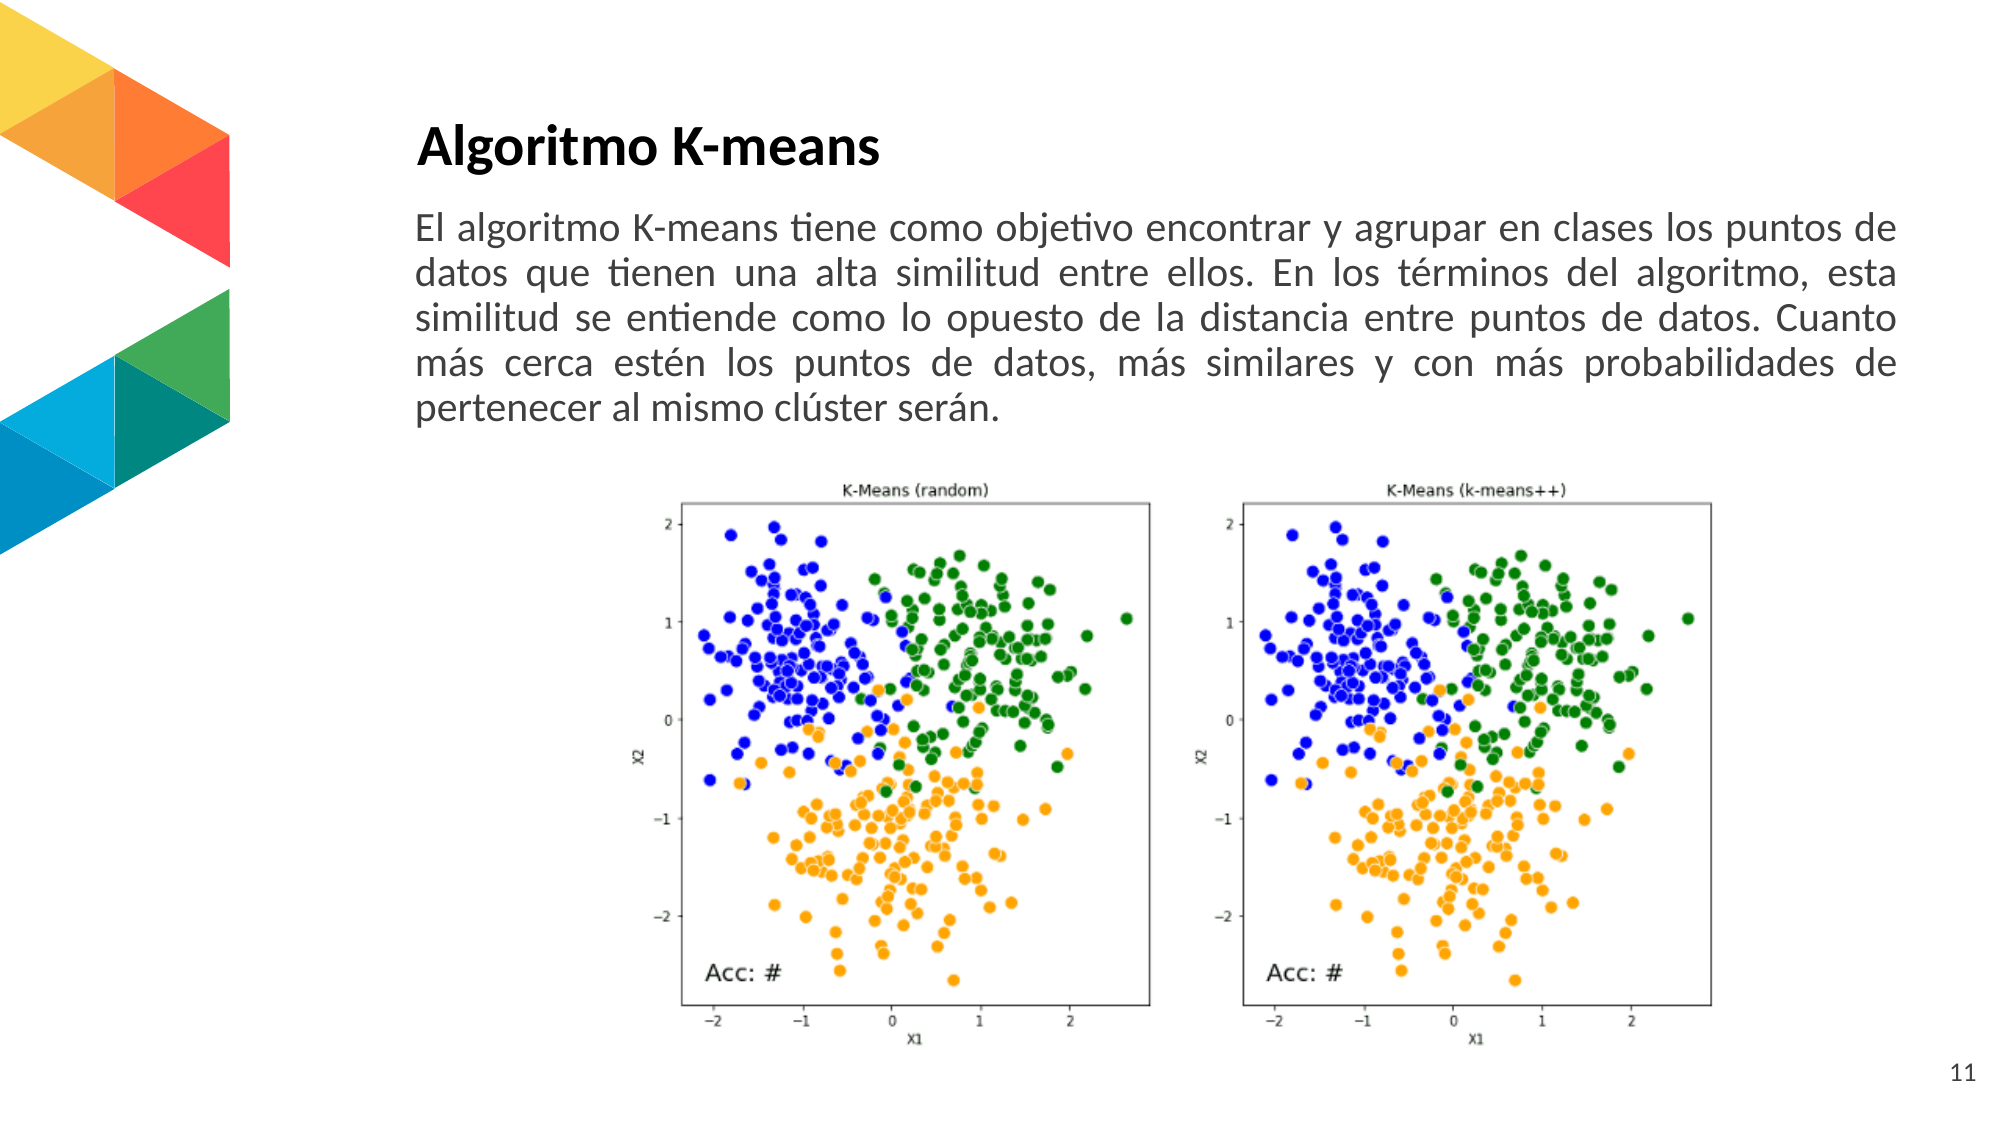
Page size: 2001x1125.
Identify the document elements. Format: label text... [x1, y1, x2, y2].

picture [625, 474, 1720, 1055]
subtitle El algoritmo K-means tiene como objetivo encontrar y agrupar en clases los puntos de datos que tienen una alta similitud entre ellos. En los términos del algoritmo, esta similitud se entiende como lo opuesto de la distancia entre puntos de datos. Cuanto más cerca estén los puntos de datos, más similares y con más probabilidades de pertenecer al mismo clúster serán. [399, 197, 1914, 905]
title Algoritmo K-means [402, 108, 1916, 294]
slide_number ‹#› [1871, 1038, 1992, 1125]
